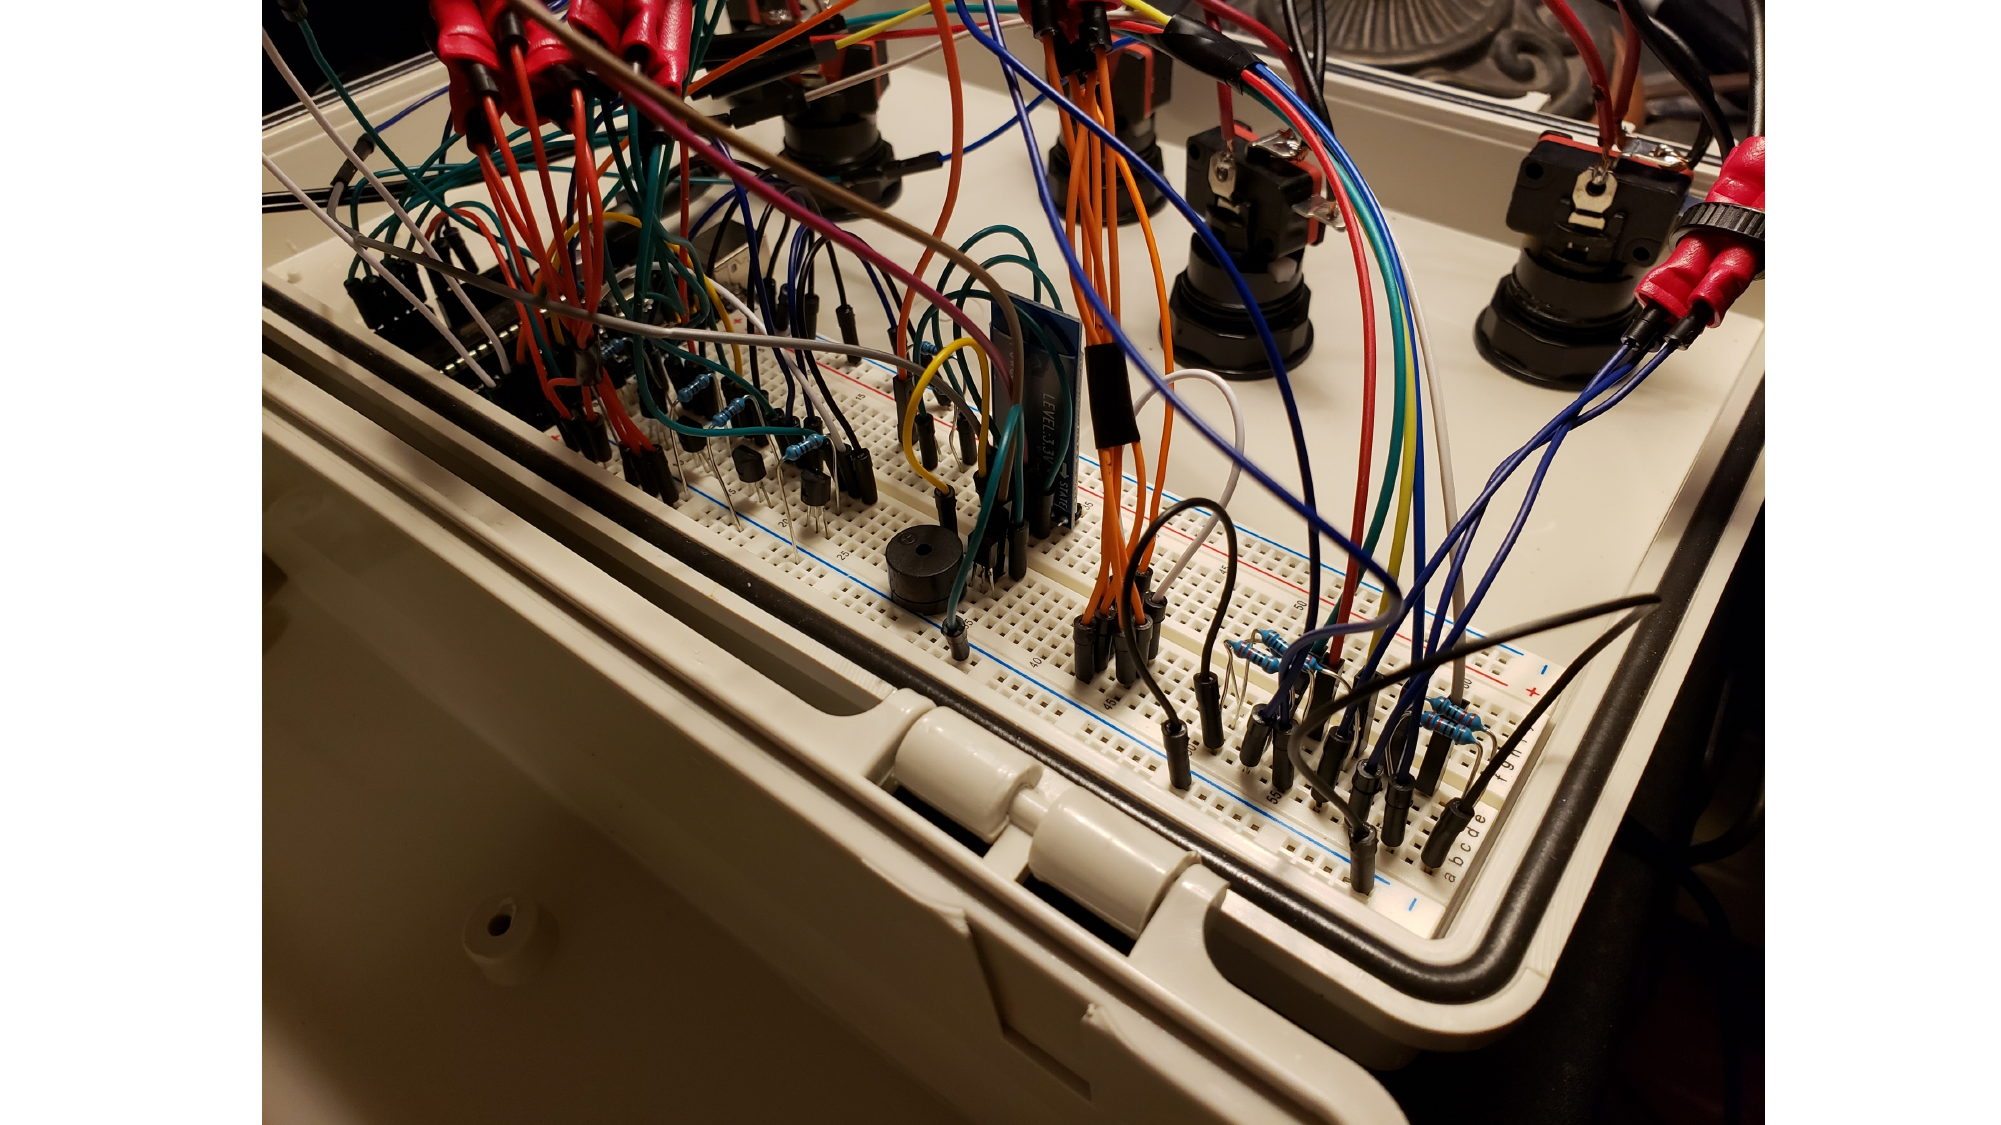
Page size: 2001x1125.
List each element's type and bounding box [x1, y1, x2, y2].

list [262, 0, 1765, 1125]
